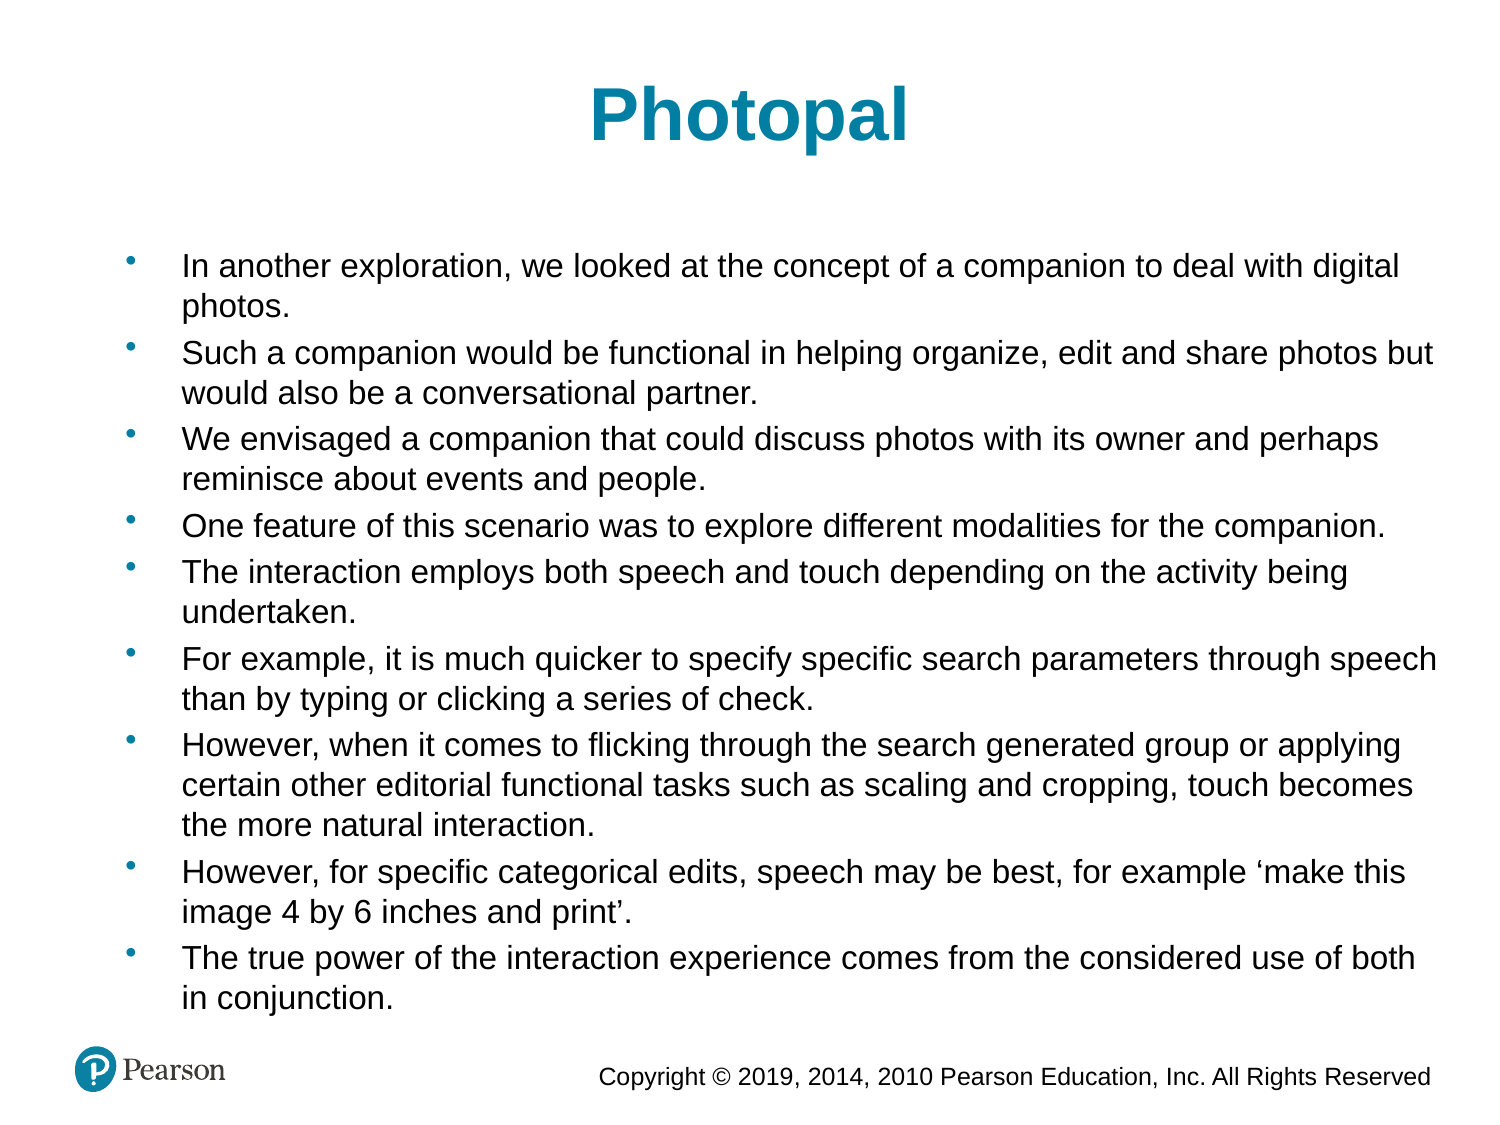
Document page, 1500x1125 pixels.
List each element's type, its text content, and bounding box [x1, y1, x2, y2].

list In another exploration, we looked at the concept of a companion to deal with digital photos. Such a companion would be functional in helping organize, edit and share photos but would also be a conversational partner. We envisaged a companion that could discuss photos with its owner and perhaps reminisce about events and people. One feature of this scenario was to explore different modalities for the companion. The interaction employs both speech and touch depending on the activity being undertaken. For example, it is much quicker to specify specific search parameters through speech than by typing or clicking a series of check. However, when it comes to flicking through the search generated group or applying certain other editorial functional tasks such as scaling and cropping, touch becomes the more natural interaction. However, for specific categorical edits, speech may be best, for example ‘make this image 4 by 6 inches and print’. The true power of the interaction experience comes from the considered use of both in conjunction. [110, 236, 1461, 1040]
title Photopal [75, 53, 1425, 169]
